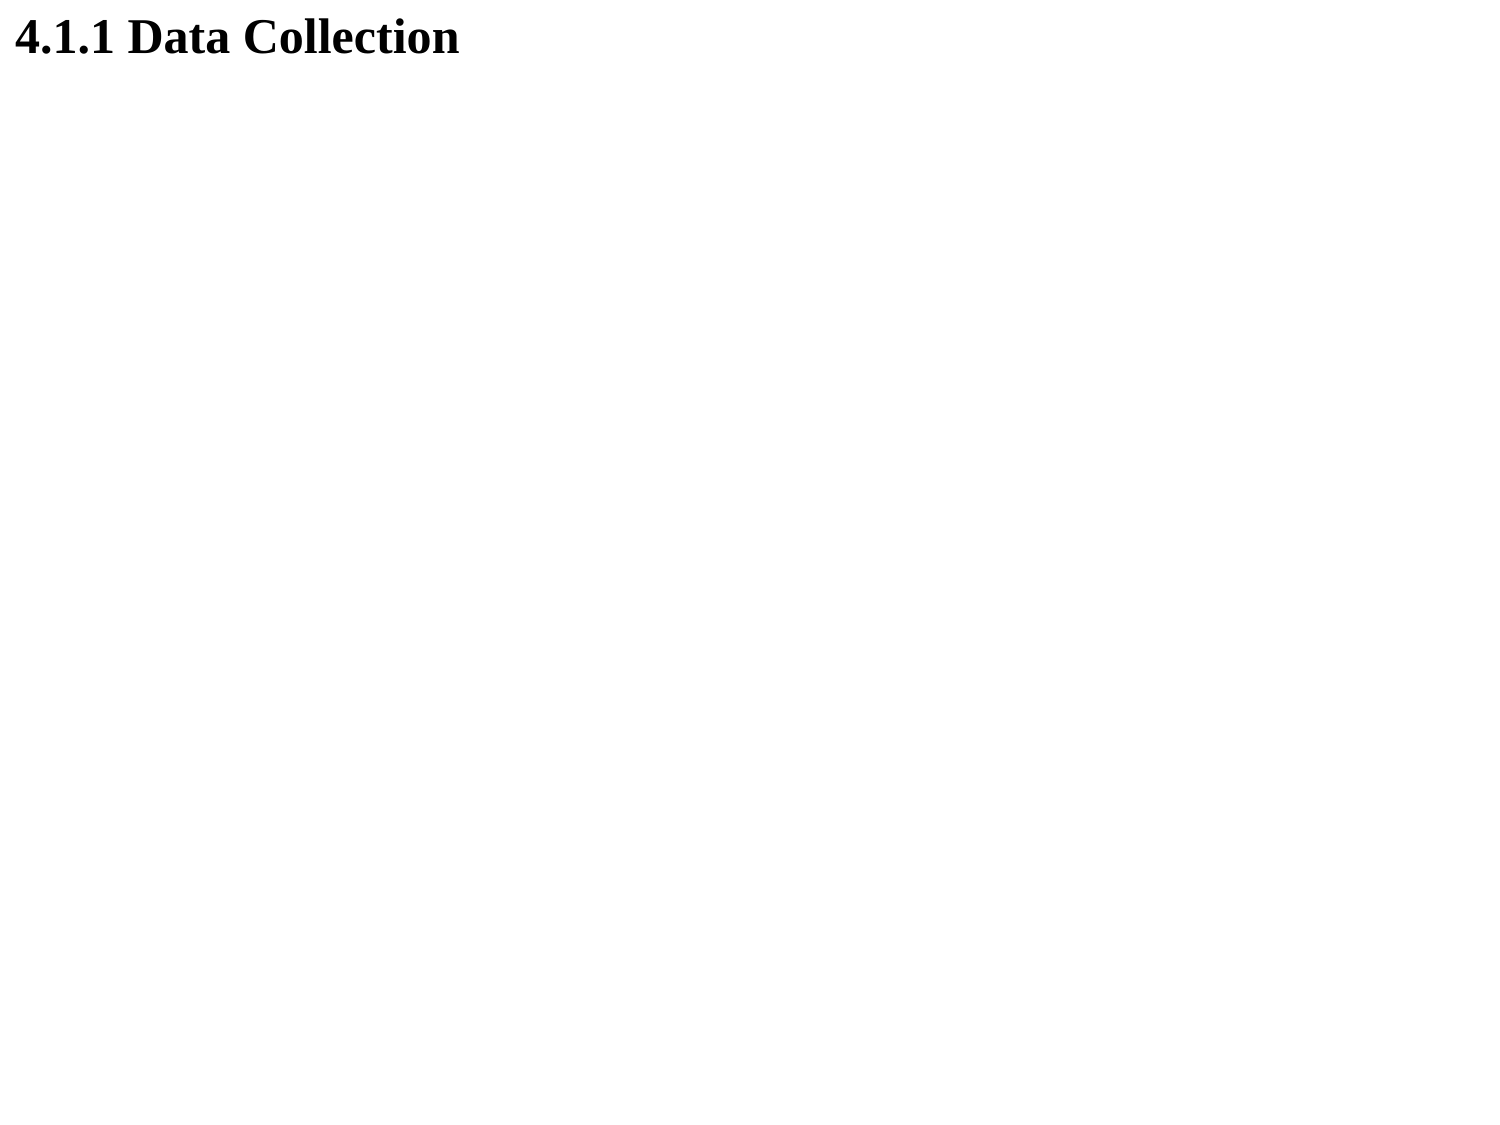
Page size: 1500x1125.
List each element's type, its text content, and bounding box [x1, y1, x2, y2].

title 4.1.1 Data Collection [0, 5, 1382, 68]
